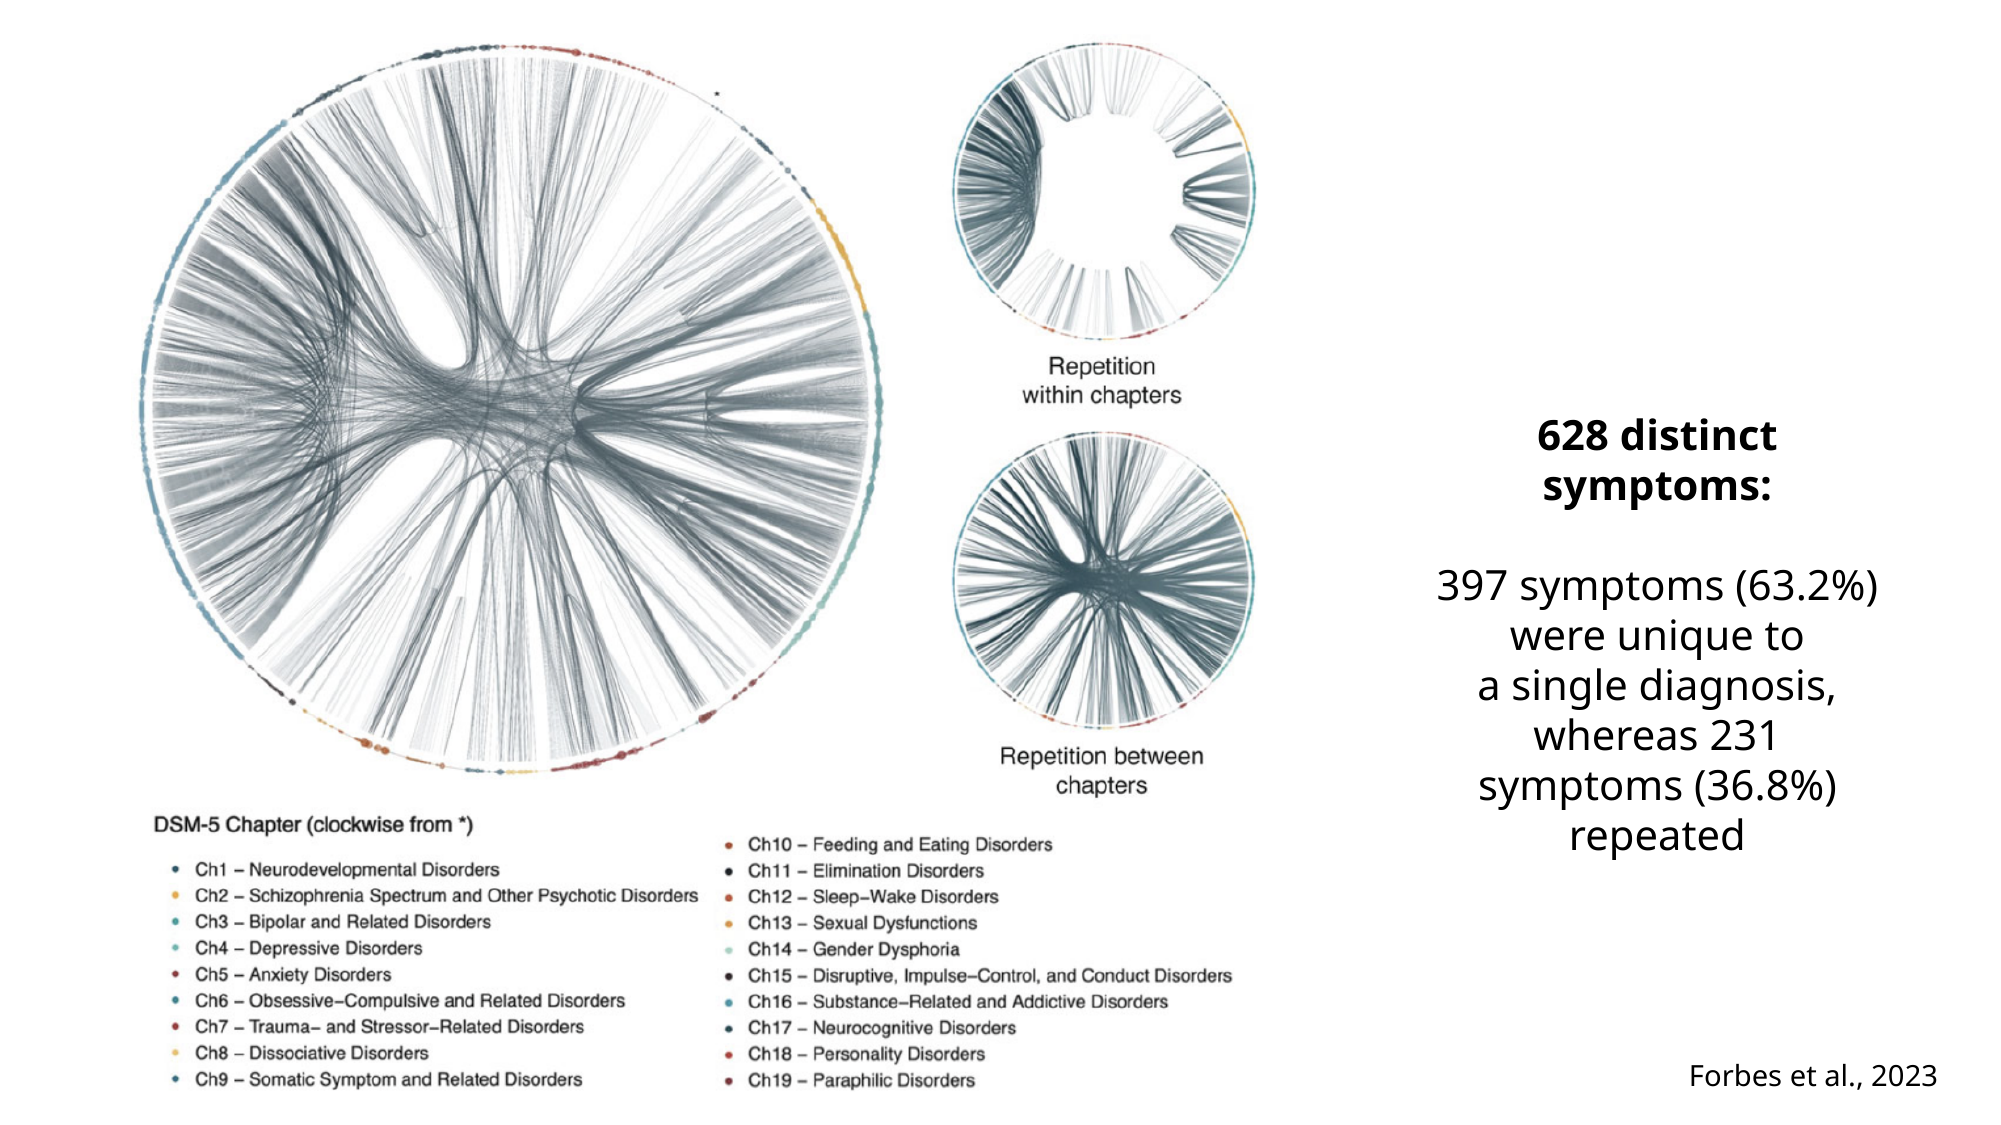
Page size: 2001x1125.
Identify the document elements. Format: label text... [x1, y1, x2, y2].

text_box Forbes et al., 2023 [1657, 1049, 1970, 1100]
picture [83, 0, 1280, 1101]
text_box 628 distinct symptoms: 397 symptoms (63.2%) were unique to a single diagnosis, whereas 231 symptoms (36.8%) repeated [1415, 401, 1900, 867]
